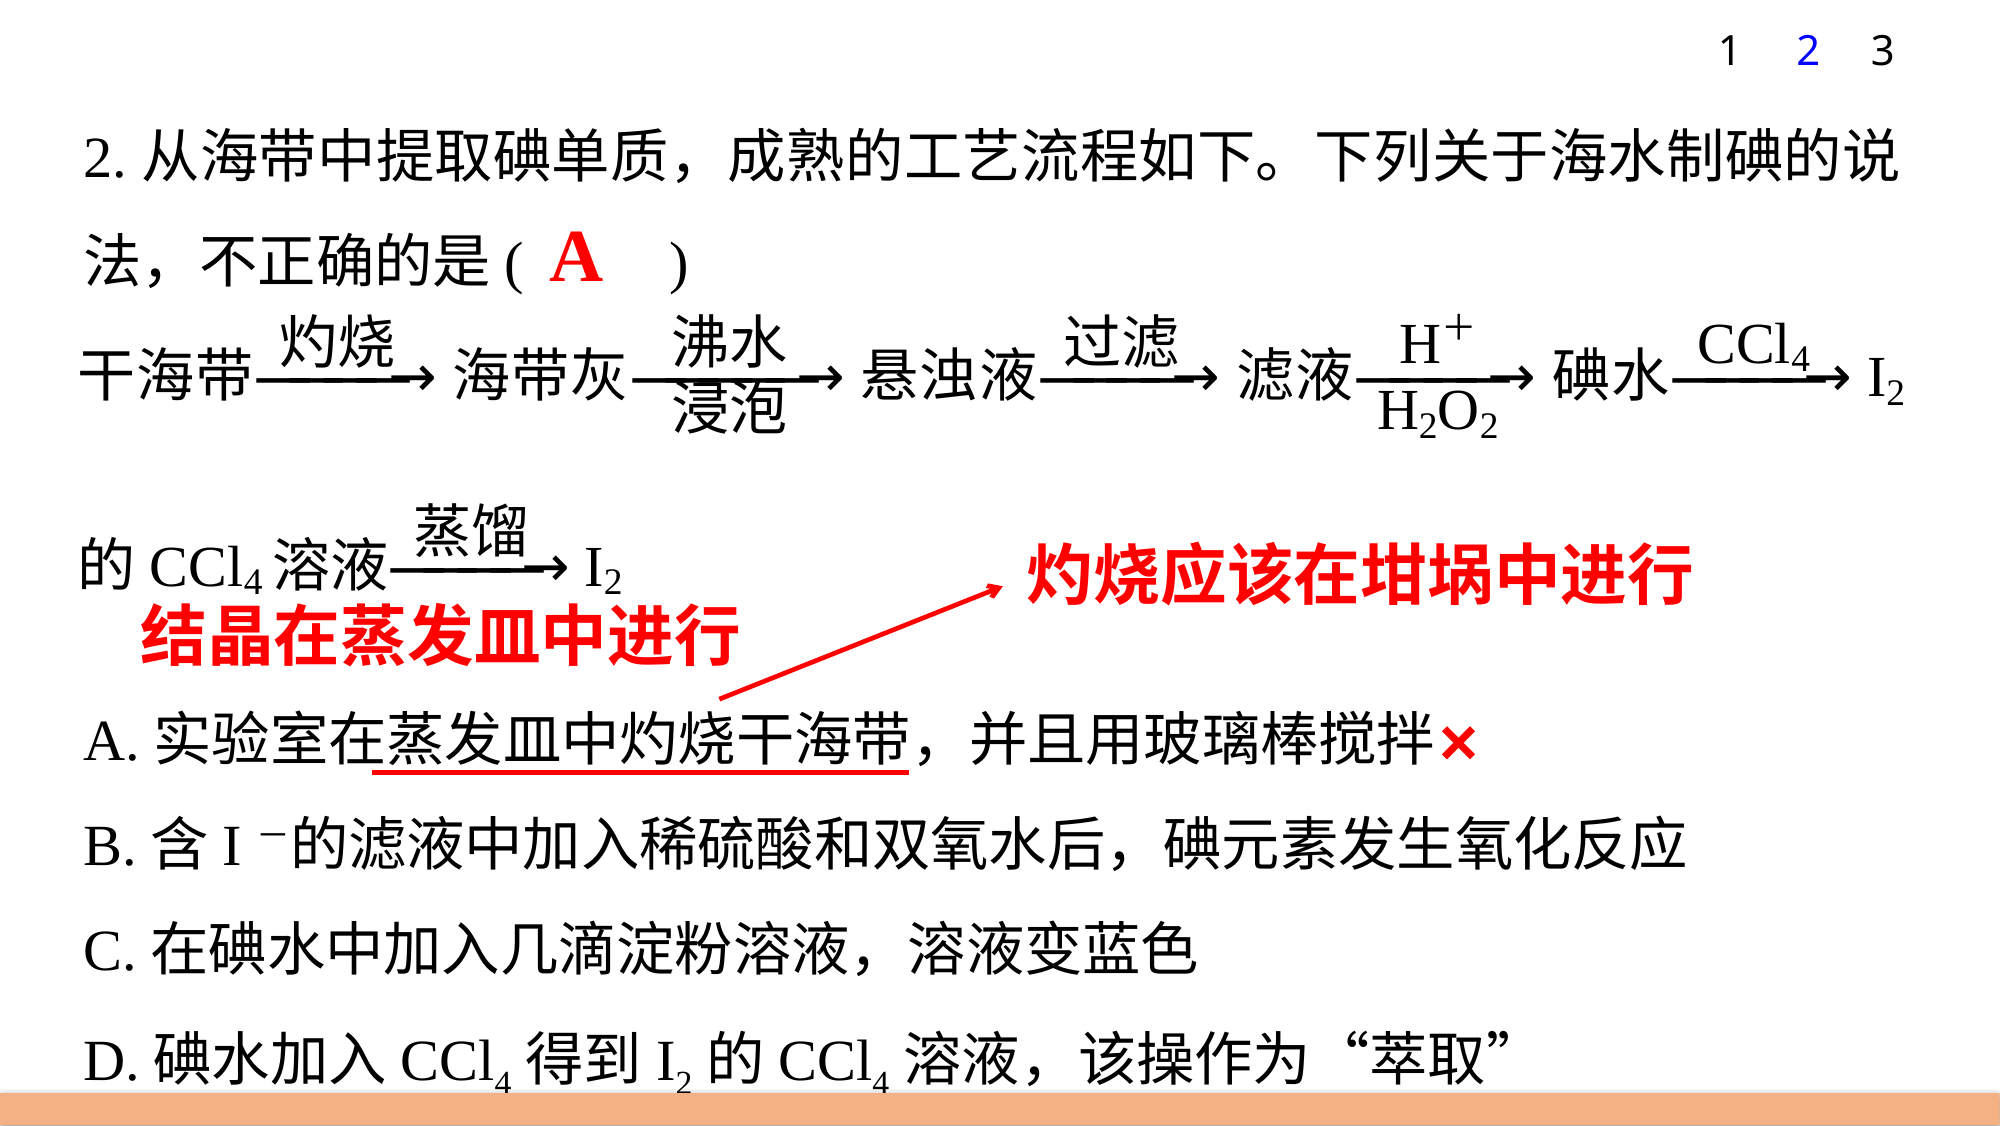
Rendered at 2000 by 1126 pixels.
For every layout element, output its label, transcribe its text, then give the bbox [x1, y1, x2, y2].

text_box × [1424, 694, 1494, 786]
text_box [76, 303, 1905, 683]
text_box 2.从海带中提取碘单质，成熟的工艺流程如下。下列关于海水制碘的说法，不正确的是( ) [63, 74, 1921, 305]
text_box A [534, 198, 619, 300]
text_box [719, 585, 1004, 700]
text_box 1 [1696, 1, 1762, 97]
text_box A.实验室在蒸发皿中灼烧干海带，并且用玻璃棒搅拌 B.含I－的滤液中加入稀硫酸和双氧水后，碘元素发生氧化反应 C.在碘水中加入几滴淀粉溶液，溶液变蓝色 D.碘水加入CCl4得到I2的CCl4溶液，该操作为“萃取” [63, 657, 1921, 1091]
text_box [0, 1092, 2000, 1126]
text_box 3 [1857, 1, 1915, 97]
text_box 2 [1779, 1, 1841, 97]
